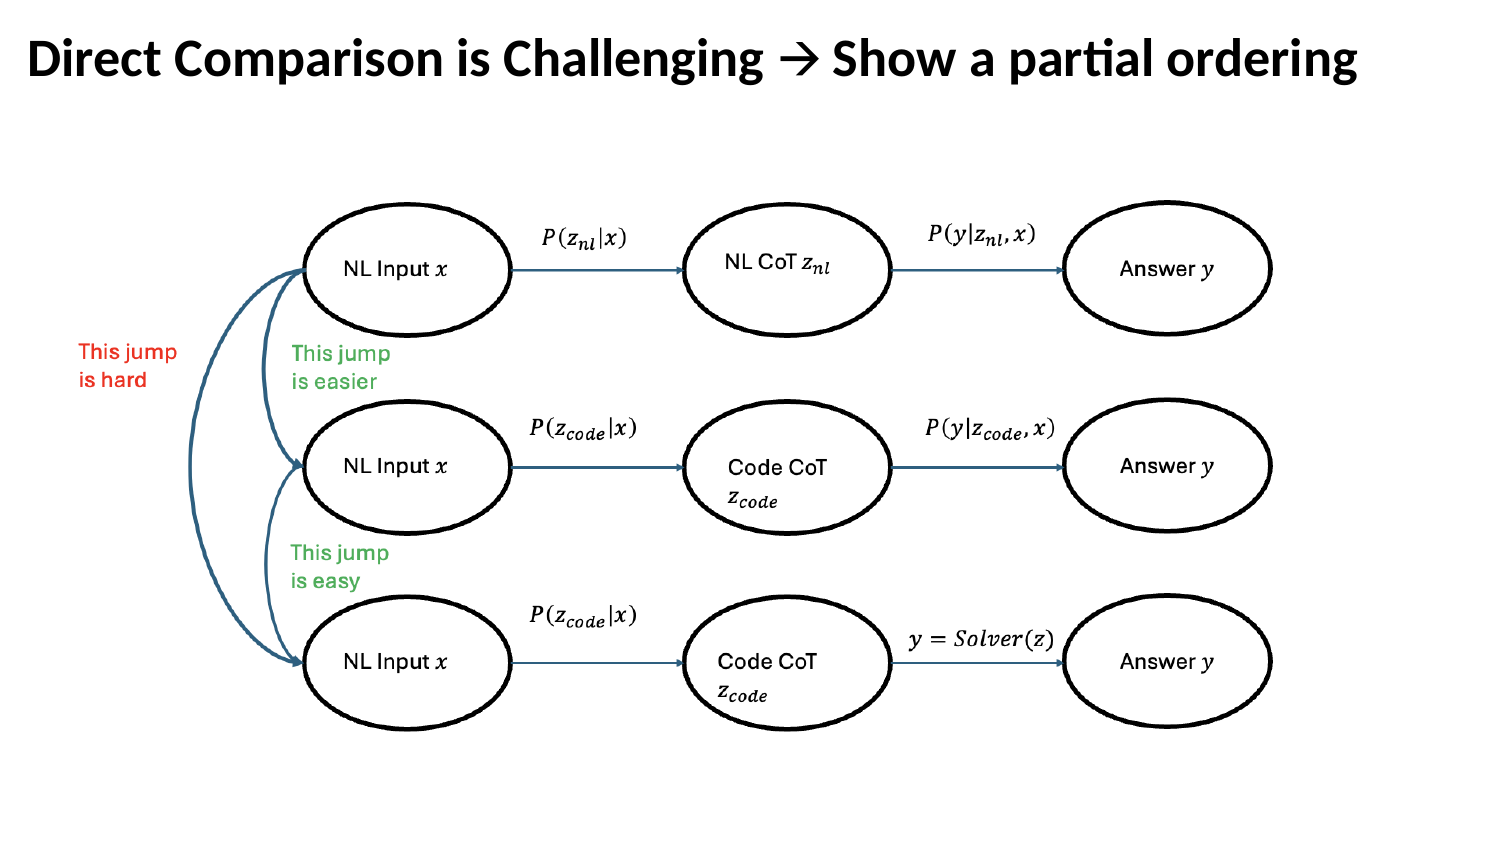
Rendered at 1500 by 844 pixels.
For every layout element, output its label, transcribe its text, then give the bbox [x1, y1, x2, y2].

picture [44, 153, 1321, 771]
title Direct Comparison is Challenging 🡪 Show a partial ordering [12, 14, 1493, 79]
